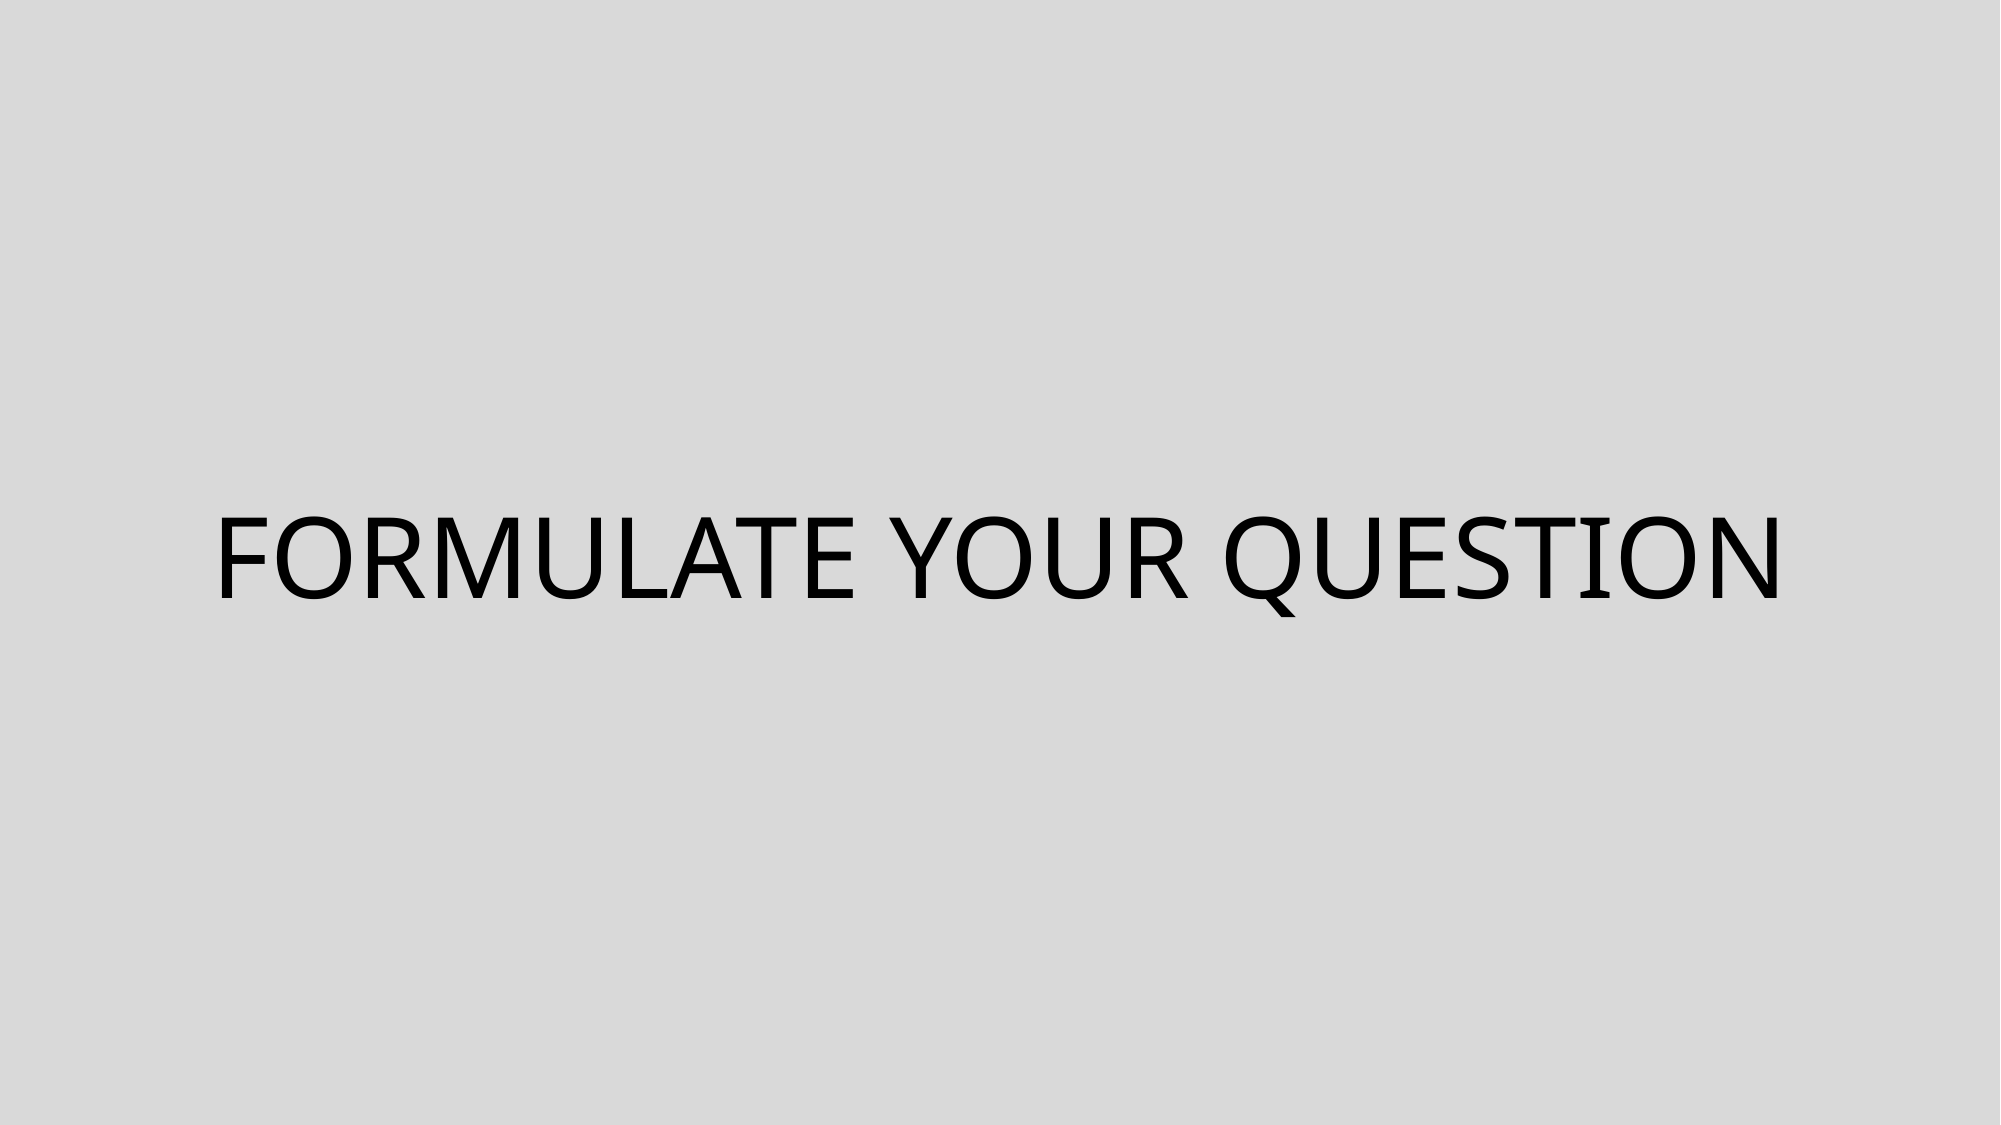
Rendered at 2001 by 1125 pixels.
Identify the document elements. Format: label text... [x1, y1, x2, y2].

title Formulate your question [137, 453, 1863, 672]
